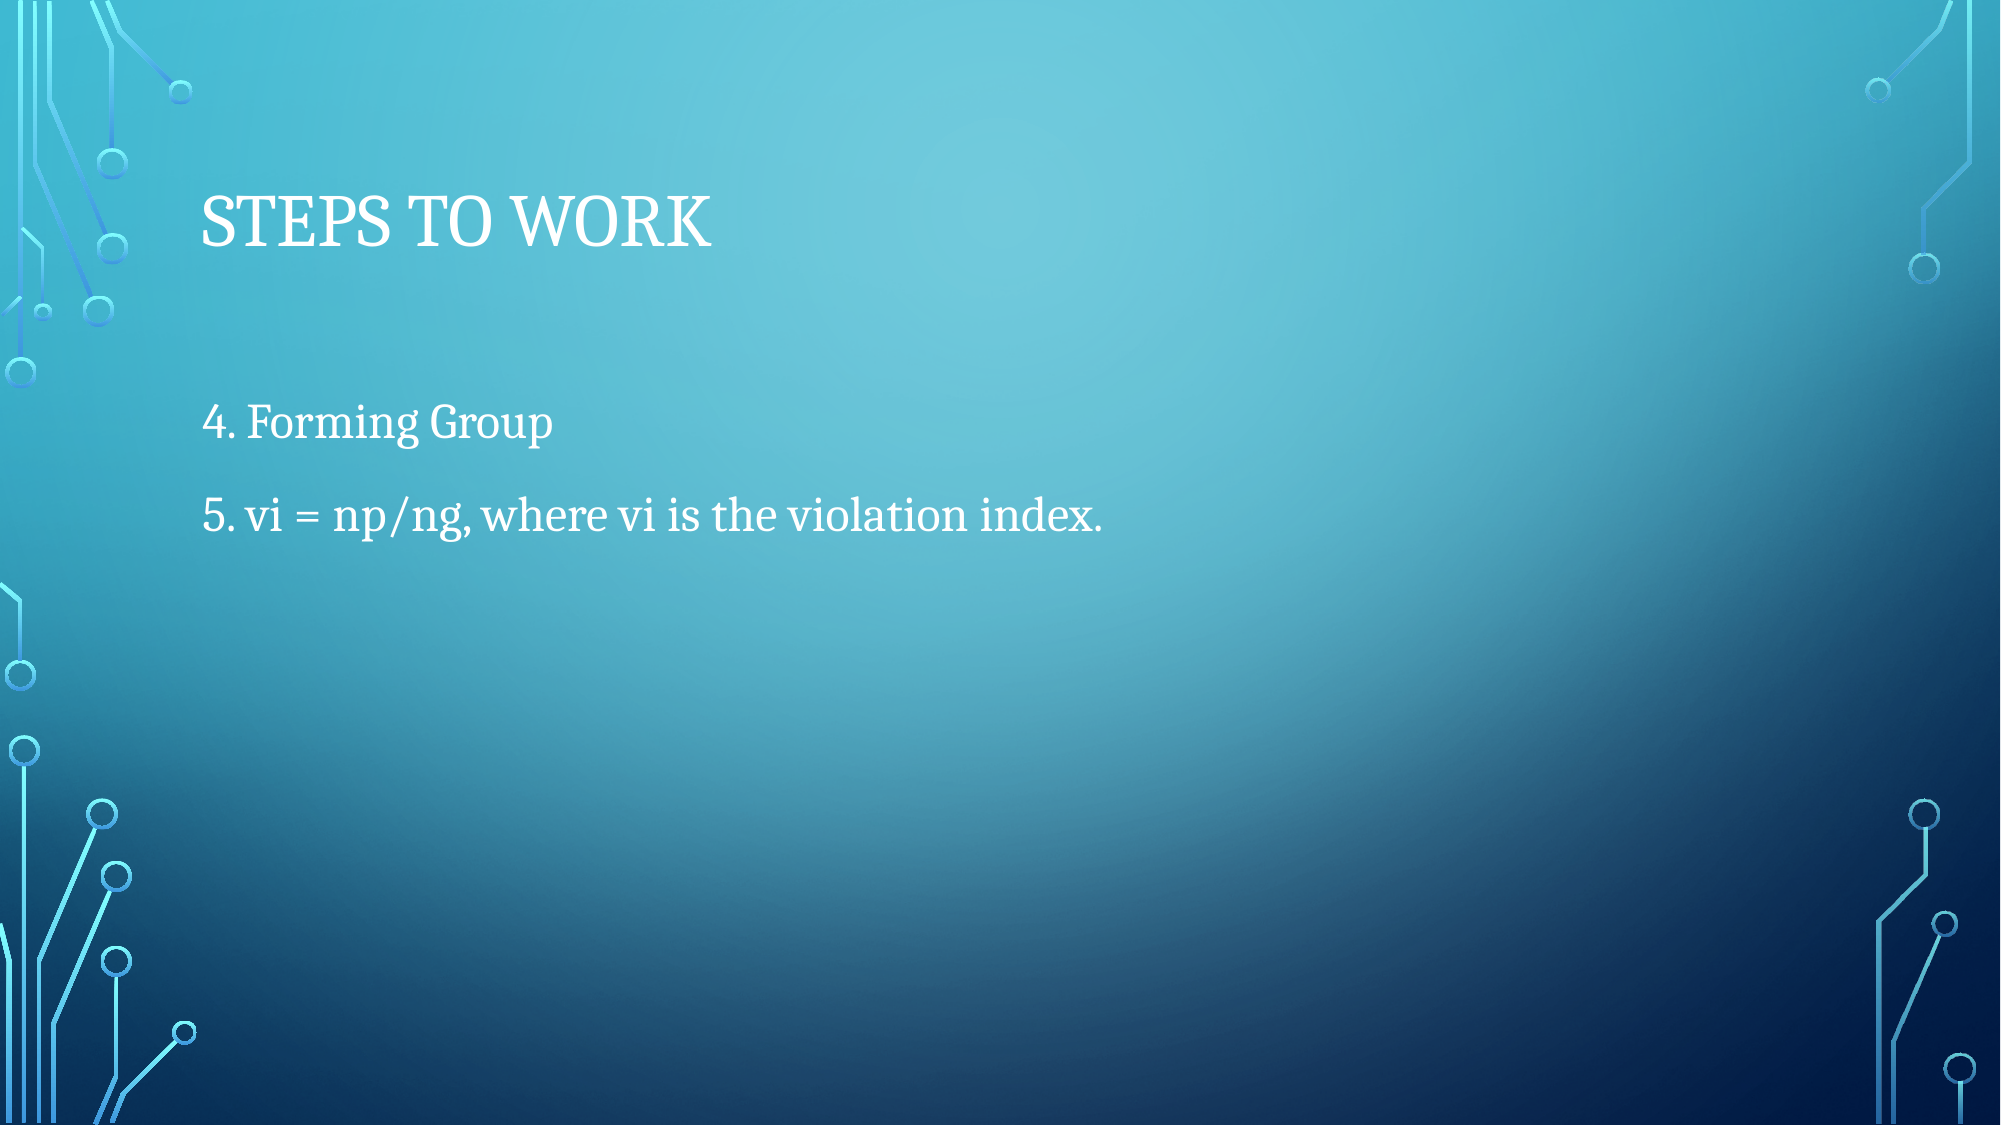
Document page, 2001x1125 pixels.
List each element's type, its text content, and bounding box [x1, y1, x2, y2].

list 4. Forming Group 5. vi = np/ng, where vi is the violation index. [187, 369, 1813, 950]
title STEPS TO WORK [187, 101, 1813, 344]
